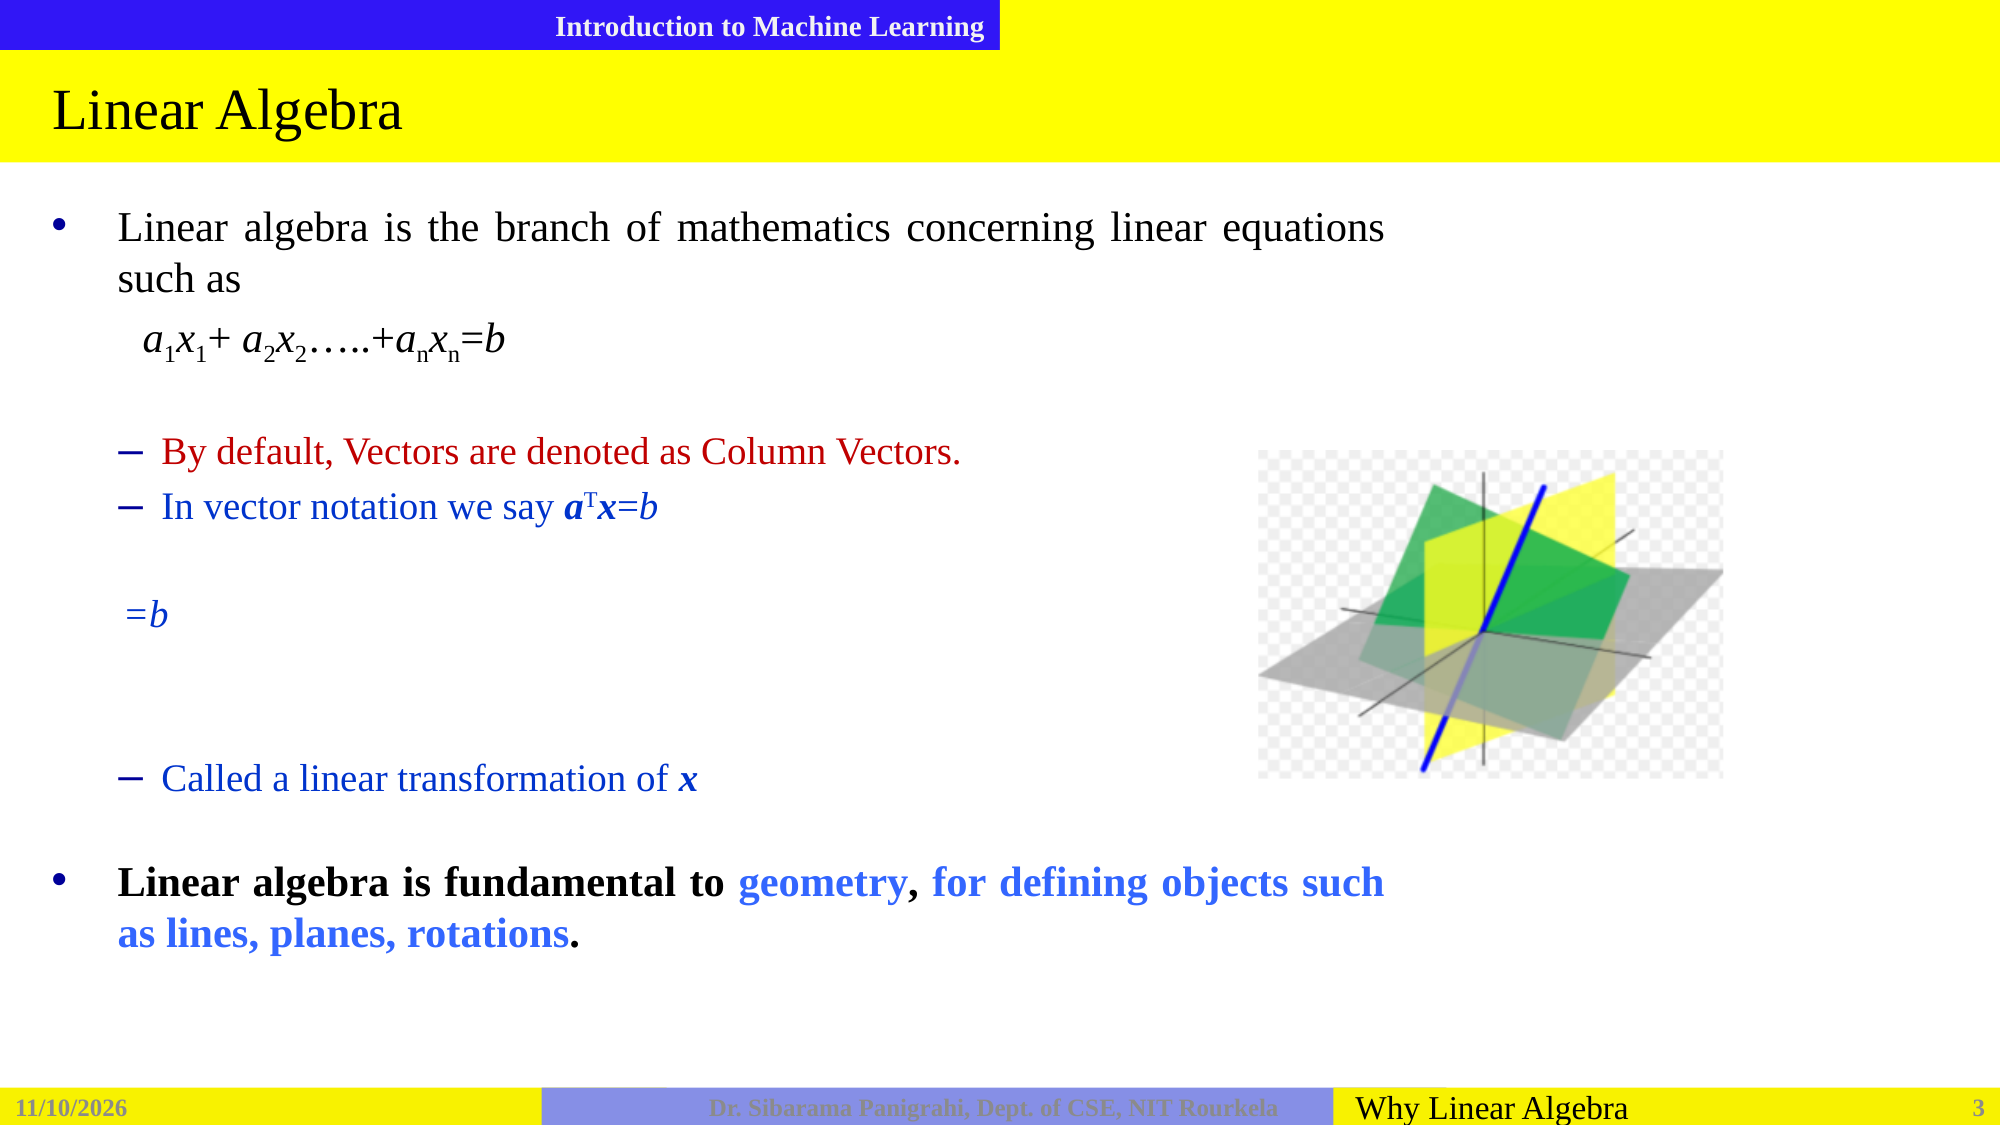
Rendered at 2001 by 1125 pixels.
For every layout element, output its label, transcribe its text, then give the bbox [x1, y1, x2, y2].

footer Dr. Sibarama Panigrahi, Dept. of CSE, NIT Rourkela [541, 1087, 1333, 1125]
slide_number 3 [1791, 1087, 2000, 1125]
text_box Why Linear Algebra [1340, 1078, 1791, 1125]
slide_number 3 [1333, 1087, 1340, 1125]
picture [1257, 450, 1726, 783]
text_box Linear Algebra [0, 50, 2000, 163]
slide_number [0, 1087, 541, 1125]
